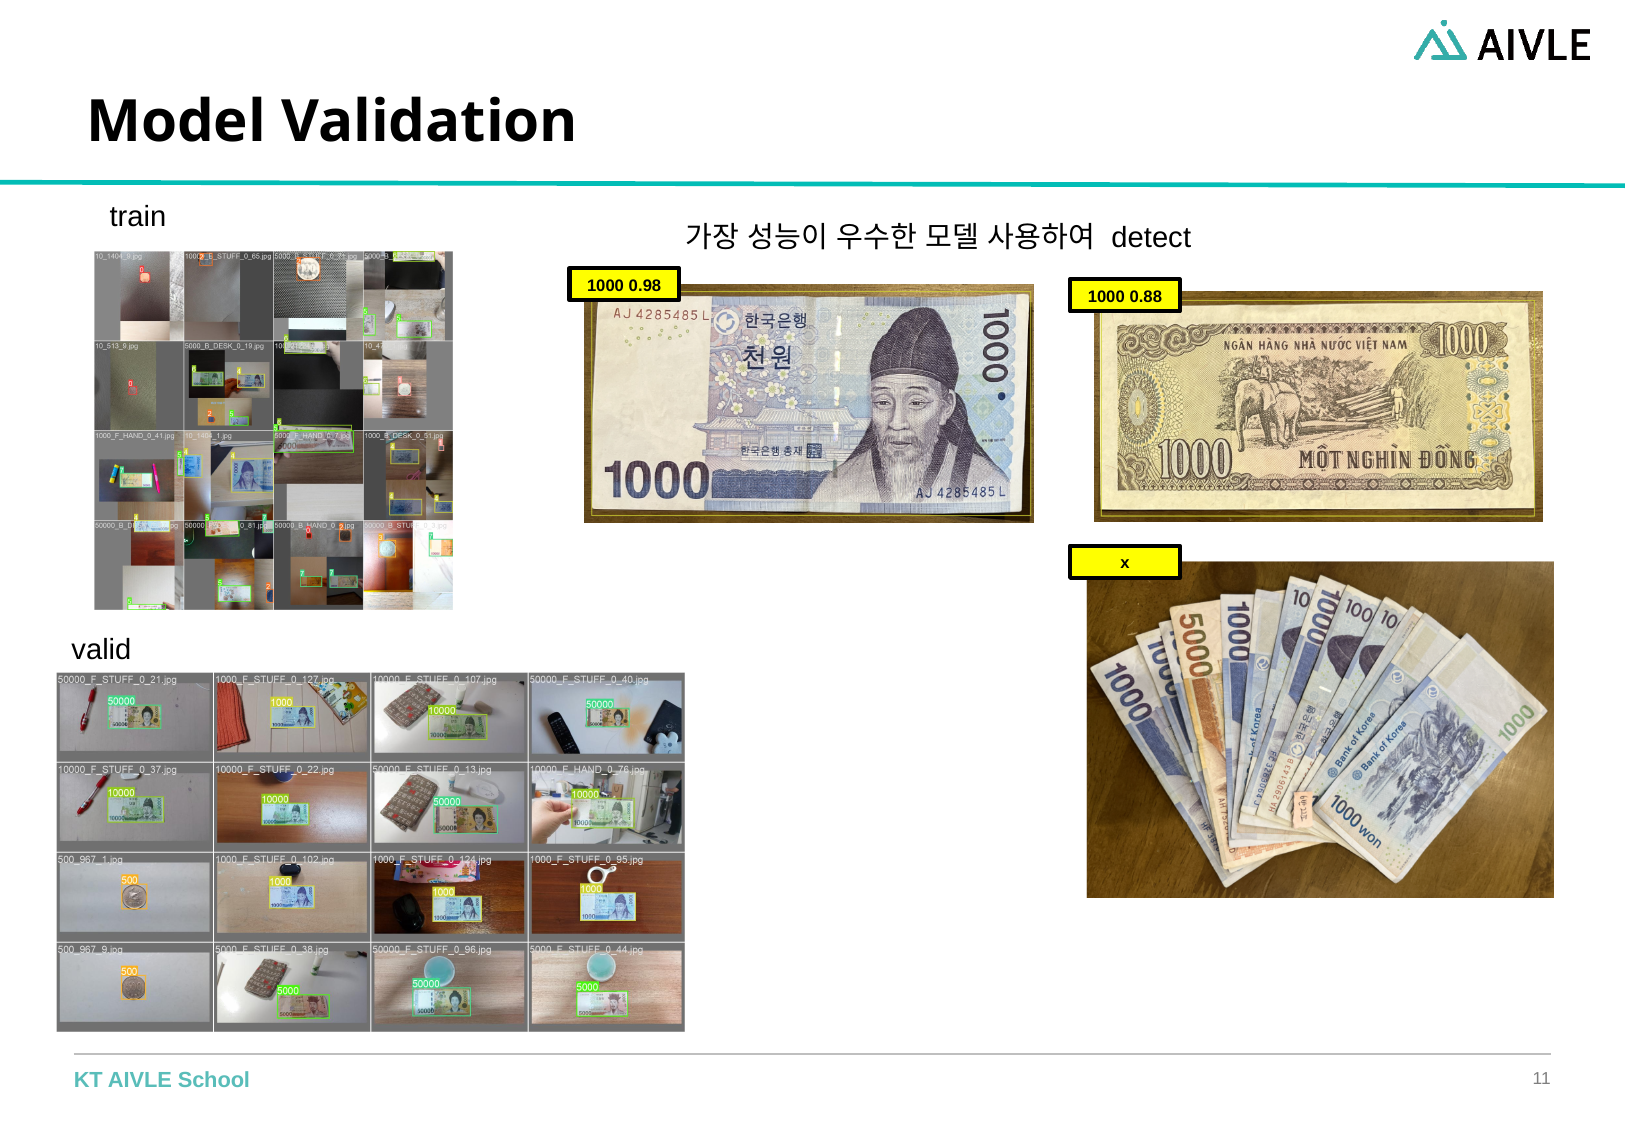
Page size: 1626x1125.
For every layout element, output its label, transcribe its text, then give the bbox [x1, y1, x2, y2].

picture [56, 672, 685, 1032]
text_box train [94, 189, 189, 240]
picture [583, 283, 1035, 524]
picture [1087, 290, 1554, 964]
text_box valid [56, 622, 151, 672]
picture [1414, 20, 1590, 60]
text_box x [1068, 544, 1146, 580]
text_box 1000 0.98 [567, 266, 681, 302]
text_box 1000 0.88 [1068, 277, 1182, 313]
title Model Validation [70, 83, 1514, 181]
text_box 가장 성능이 우수한 모델 사용하여 detect [670, 211, 1276, 262]
picture [94, 251, 453, 610]
